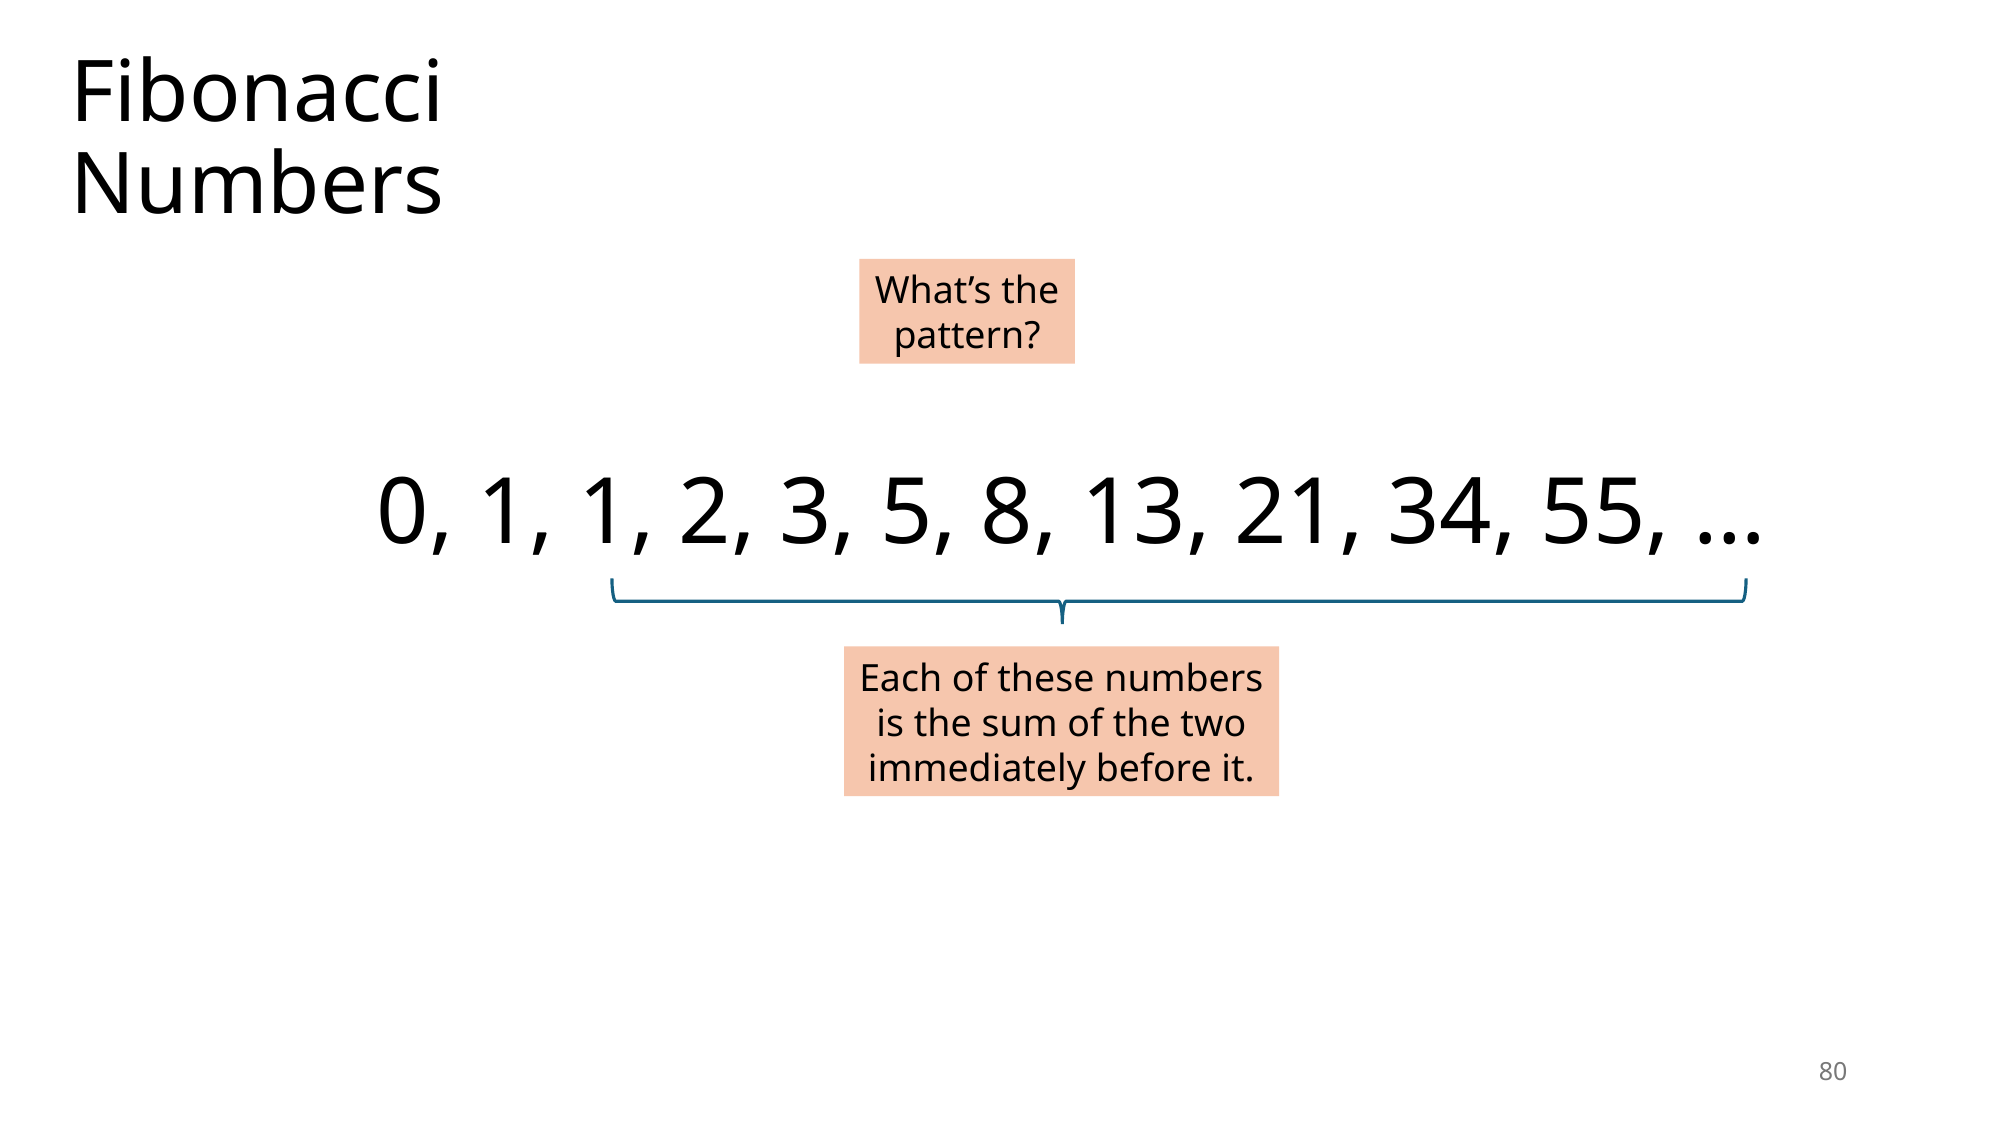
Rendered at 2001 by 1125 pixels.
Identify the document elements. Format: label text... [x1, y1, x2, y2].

text_box [610, 578, 1748, 625]
text_box 0, 1, 1, 2, 3, 5, 8, 13, 21, 34, 55, … [362, 444, 1783, 569]
slide_number 80 [1412, 1042, 1863, 1103]
text_box Each of these numbers is the sum of the two immediately before it. [844, 646, 1280, 797]
title Fibonacci Numbers [55, 31, 462, 249]
text_box What’s the pattern? [859, 258, 1075, 364]
